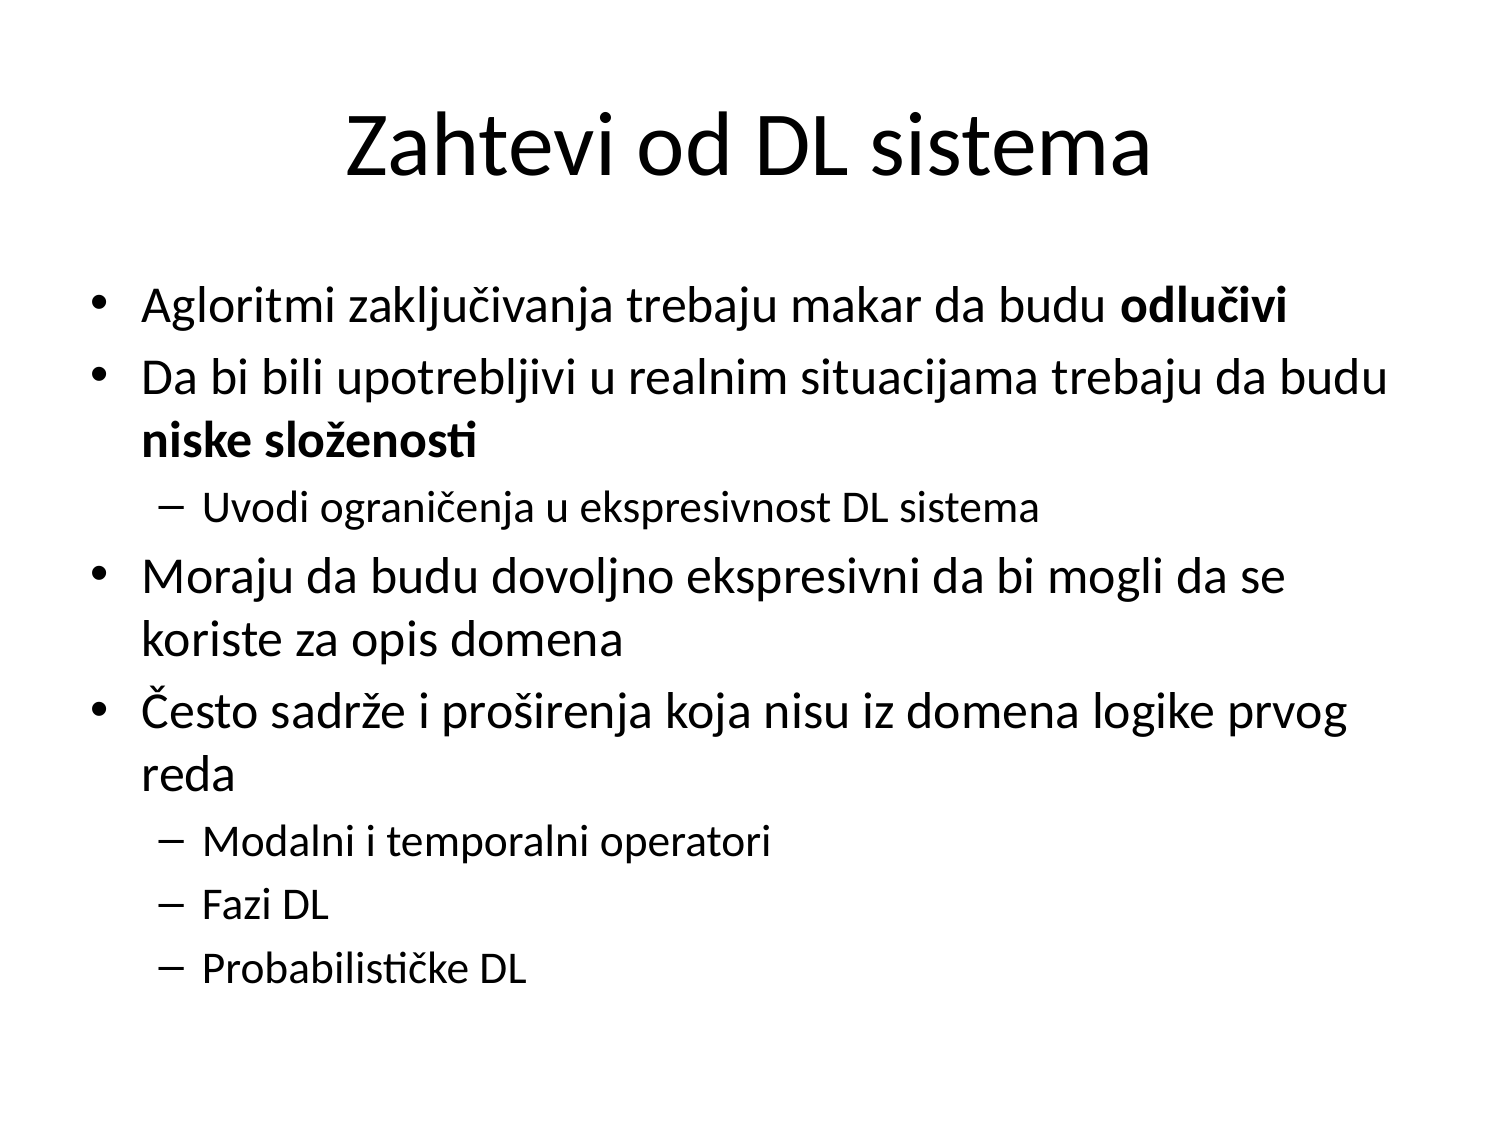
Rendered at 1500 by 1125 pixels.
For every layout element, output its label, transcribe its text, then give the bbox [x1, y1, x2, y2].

title Zahtevi od DL sistema [75, 45, 1425, 233]
list Agloritmi zaključivanja trebaju makar da budu odlučivi Da bi bili upotrebljivi u realnim situacijama trebaju da budu niske složenosti Uvodi ograničenja u ekspresivnost DL sistema Moraju da budu dovoljno ekspresivni da bi mogli da se koriste za opis domena Često sadrže i proširenja koja nisu iz domena logike prvog reda Modalni i temporalni operatori Fazi DL Probabilističke DL [75, 262, 1425, 1005]
